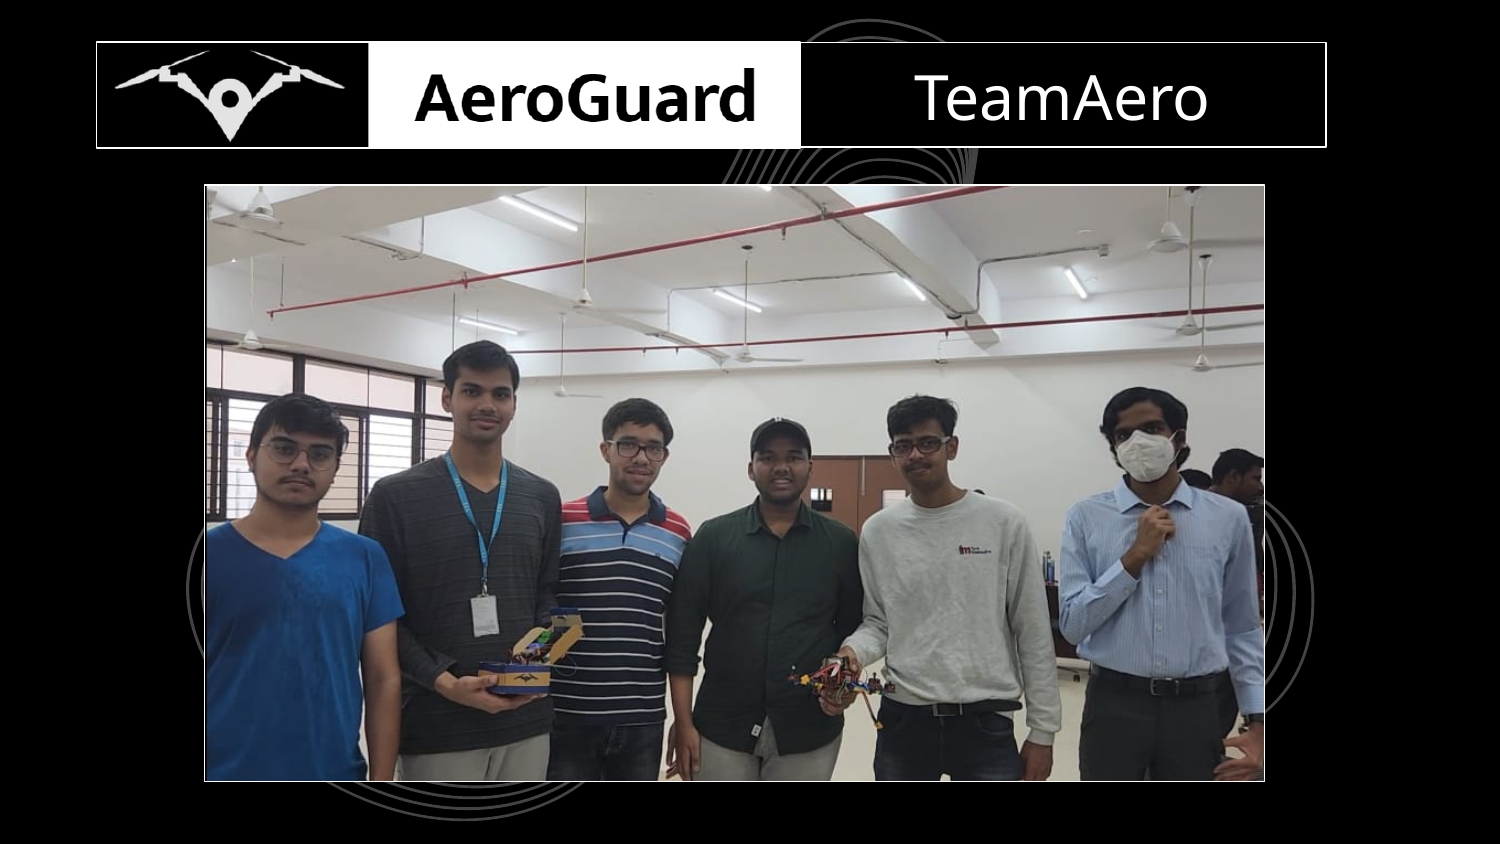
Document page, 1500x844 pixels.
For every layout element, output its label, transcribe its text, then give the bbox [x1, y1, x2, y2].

picture [97, 42, 800, 148]
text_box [183, 2, 1317, 832]
title TeamAero [1322, 42, 1326, 148]
picture [204, 185, 1265, 782]
